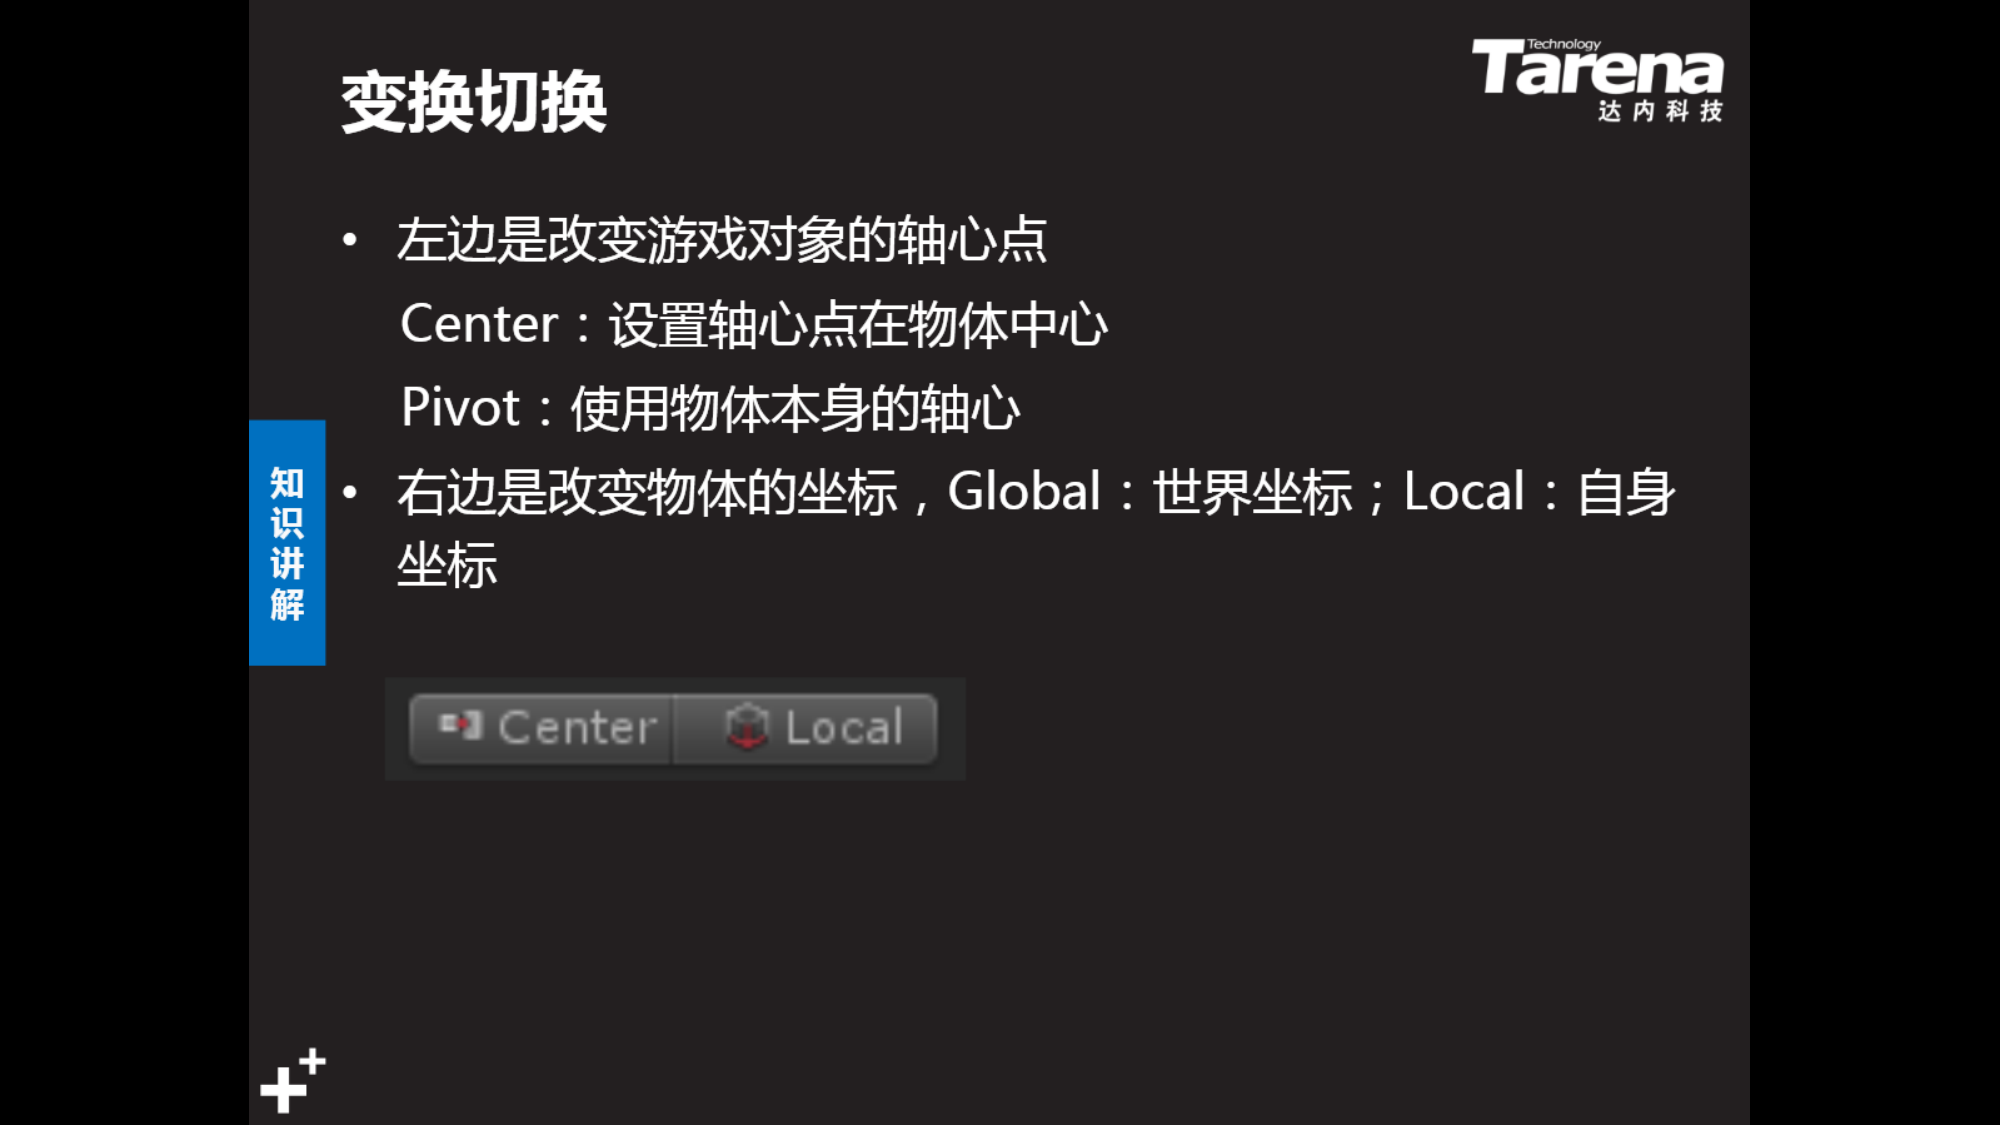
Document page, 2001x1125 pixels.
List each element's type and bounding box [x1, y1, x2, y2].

picture [249, 0, 1750, 1125]
